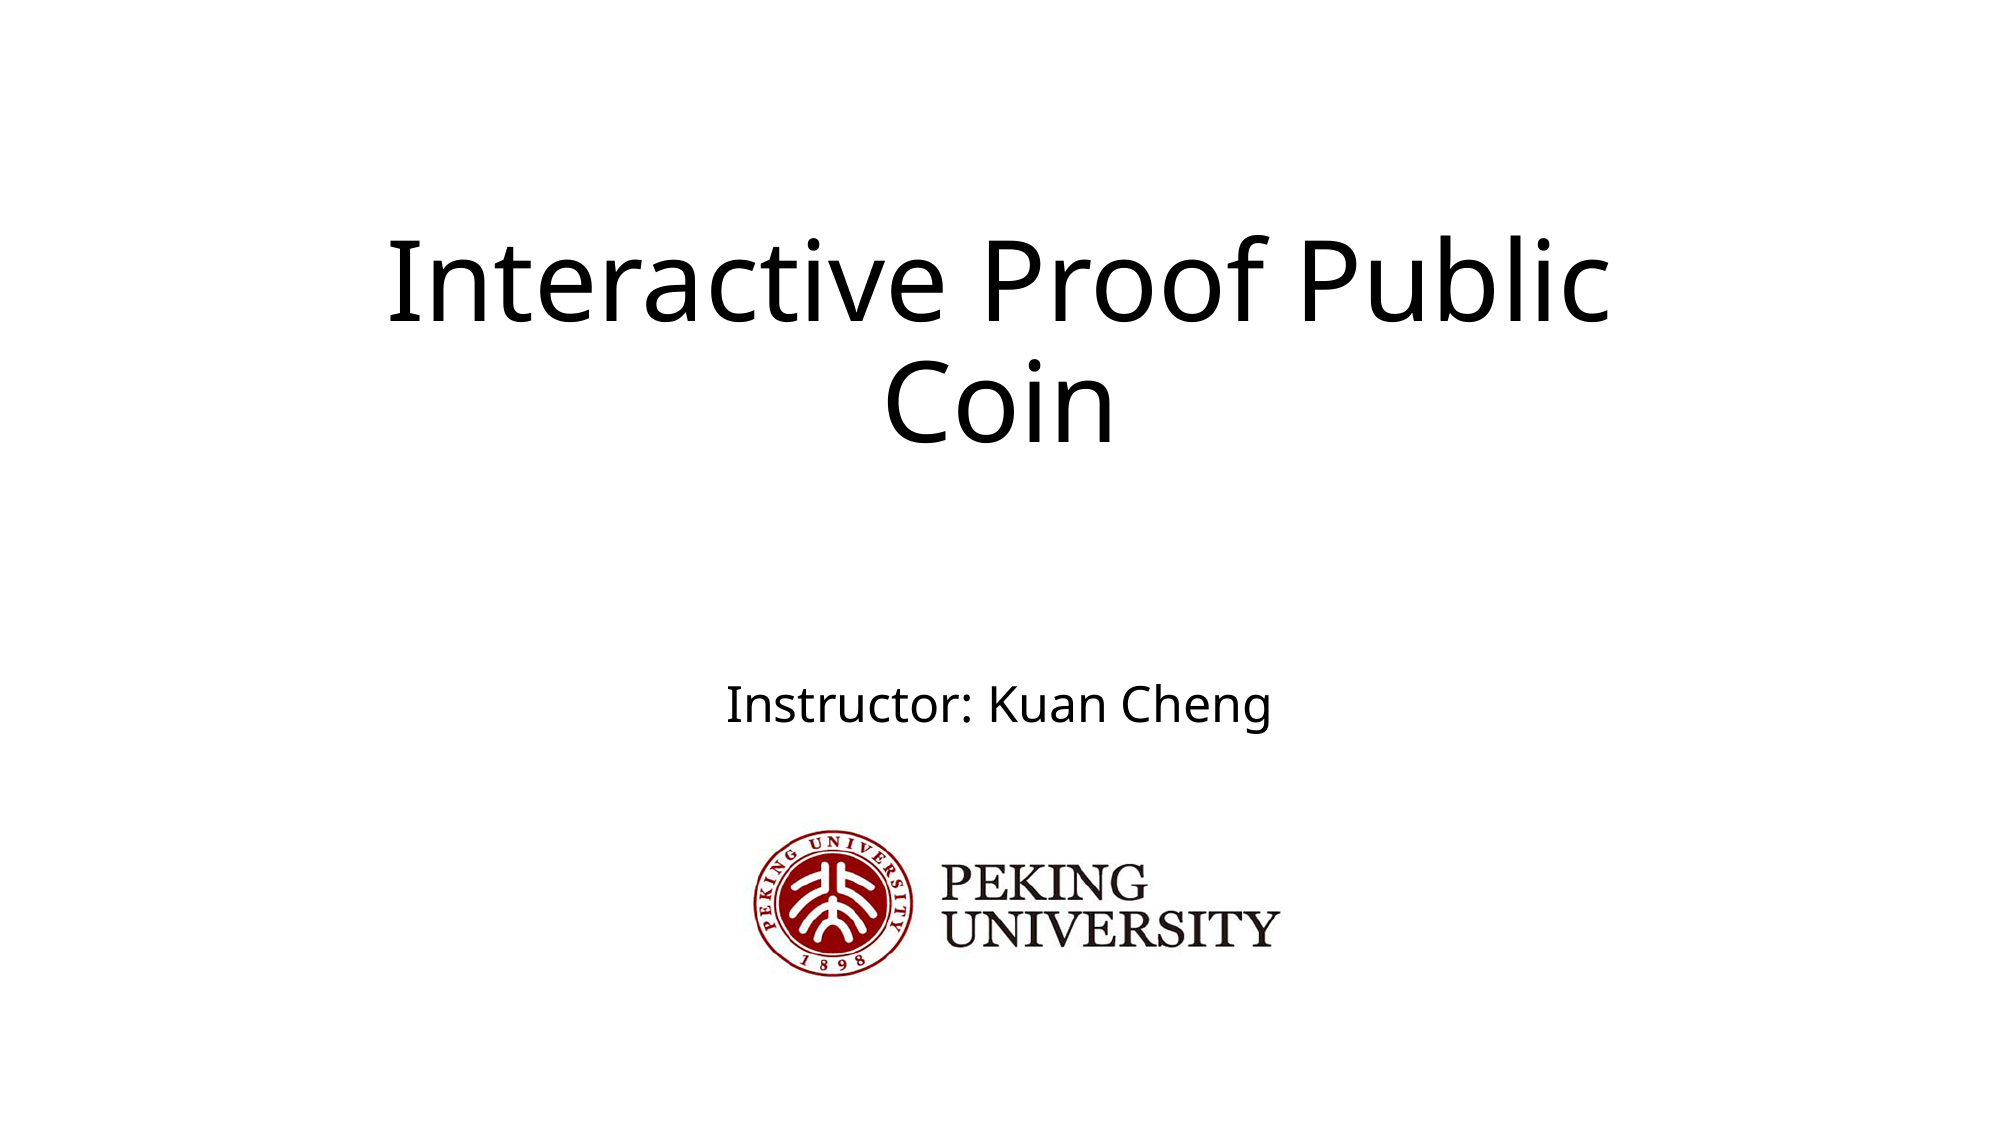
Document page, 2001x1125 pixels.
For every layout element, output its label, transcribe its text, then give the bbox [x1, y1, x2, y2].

subtitle Instructor: Kuan Cheng [249, 590, 1750, 863]
title Interactive Proof Public Coin [249, 83, 1750, 475]
picture [725, 750, 1307, 1056]
